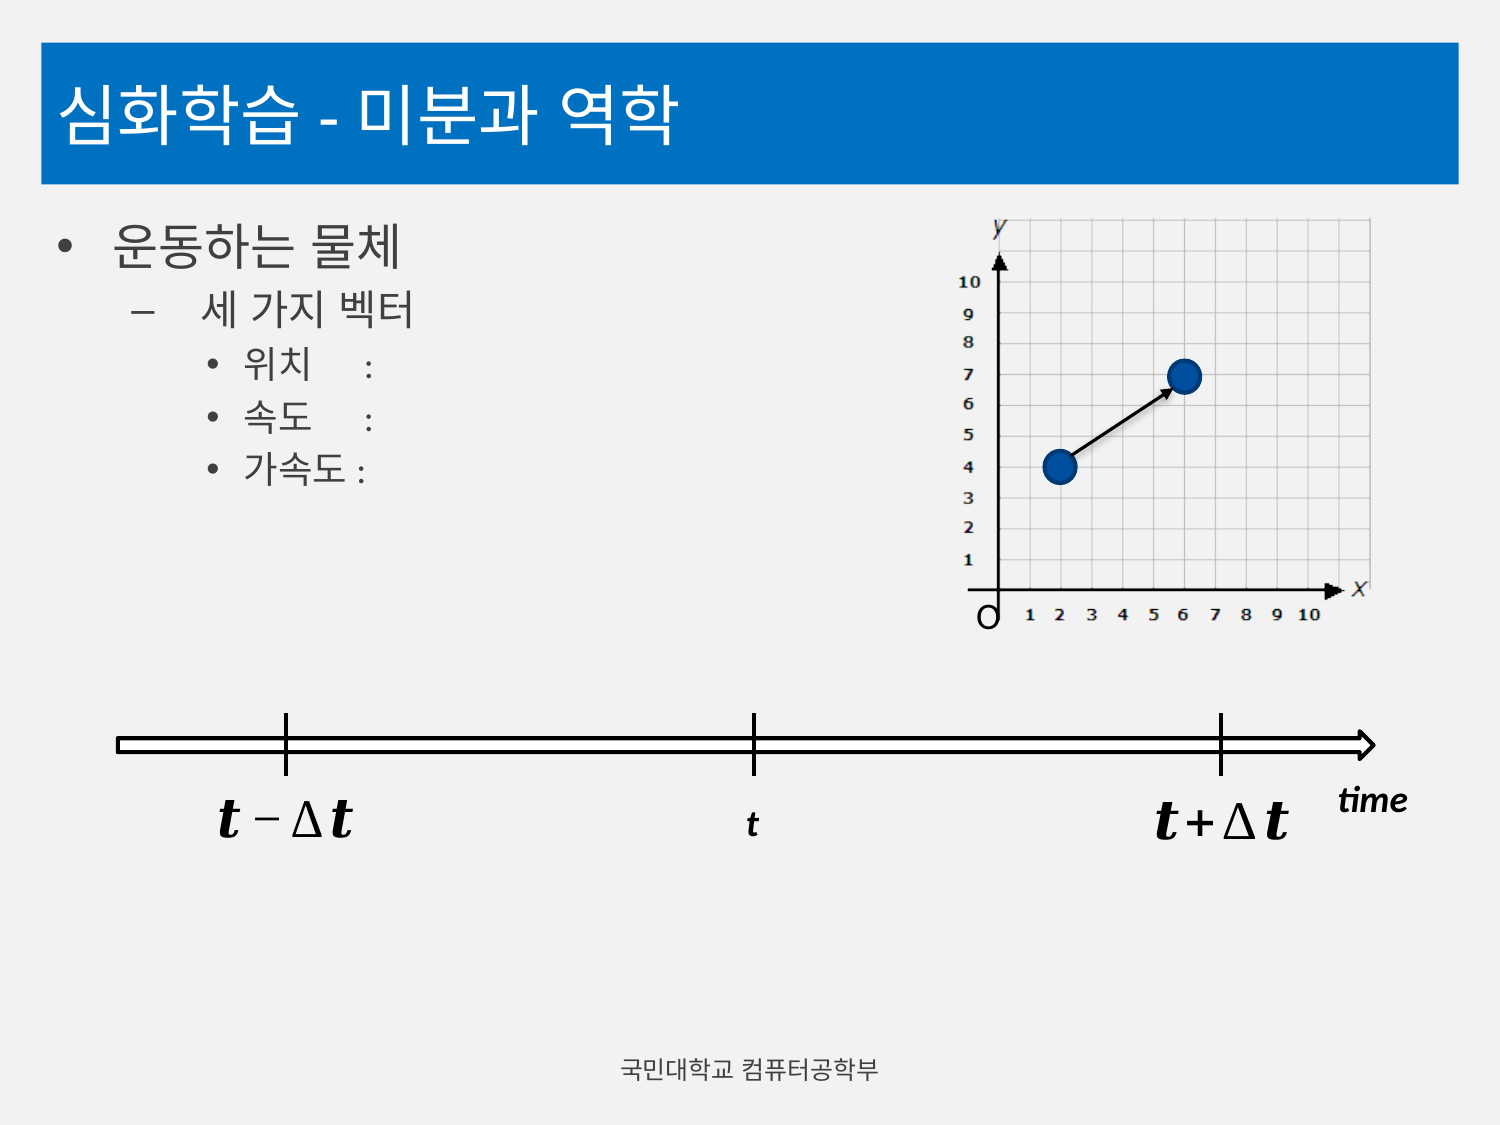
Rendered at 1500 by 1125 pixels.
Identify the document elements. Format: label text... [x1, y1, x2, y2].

footer 국민대학교 컴퓨터공학부 [466, 1042, 1034, 1103]
text_box [1226, 729, 1376, 762]
text_box O [961, 641, 1016, 645]
text_box [759, 736, 1216, 755]
text_box [115, 736, 281, 755]
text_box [1070, 387, 1174, 456]
title 심화학습-미분과 역학 [41, 42, 1459, 185]
text_box time [1322, 767, 1424, 828]
text_box t [731, 791, 774, 852]
picture [936, 217, 1371, 634]
text_box [290, 736, 749, 755]
